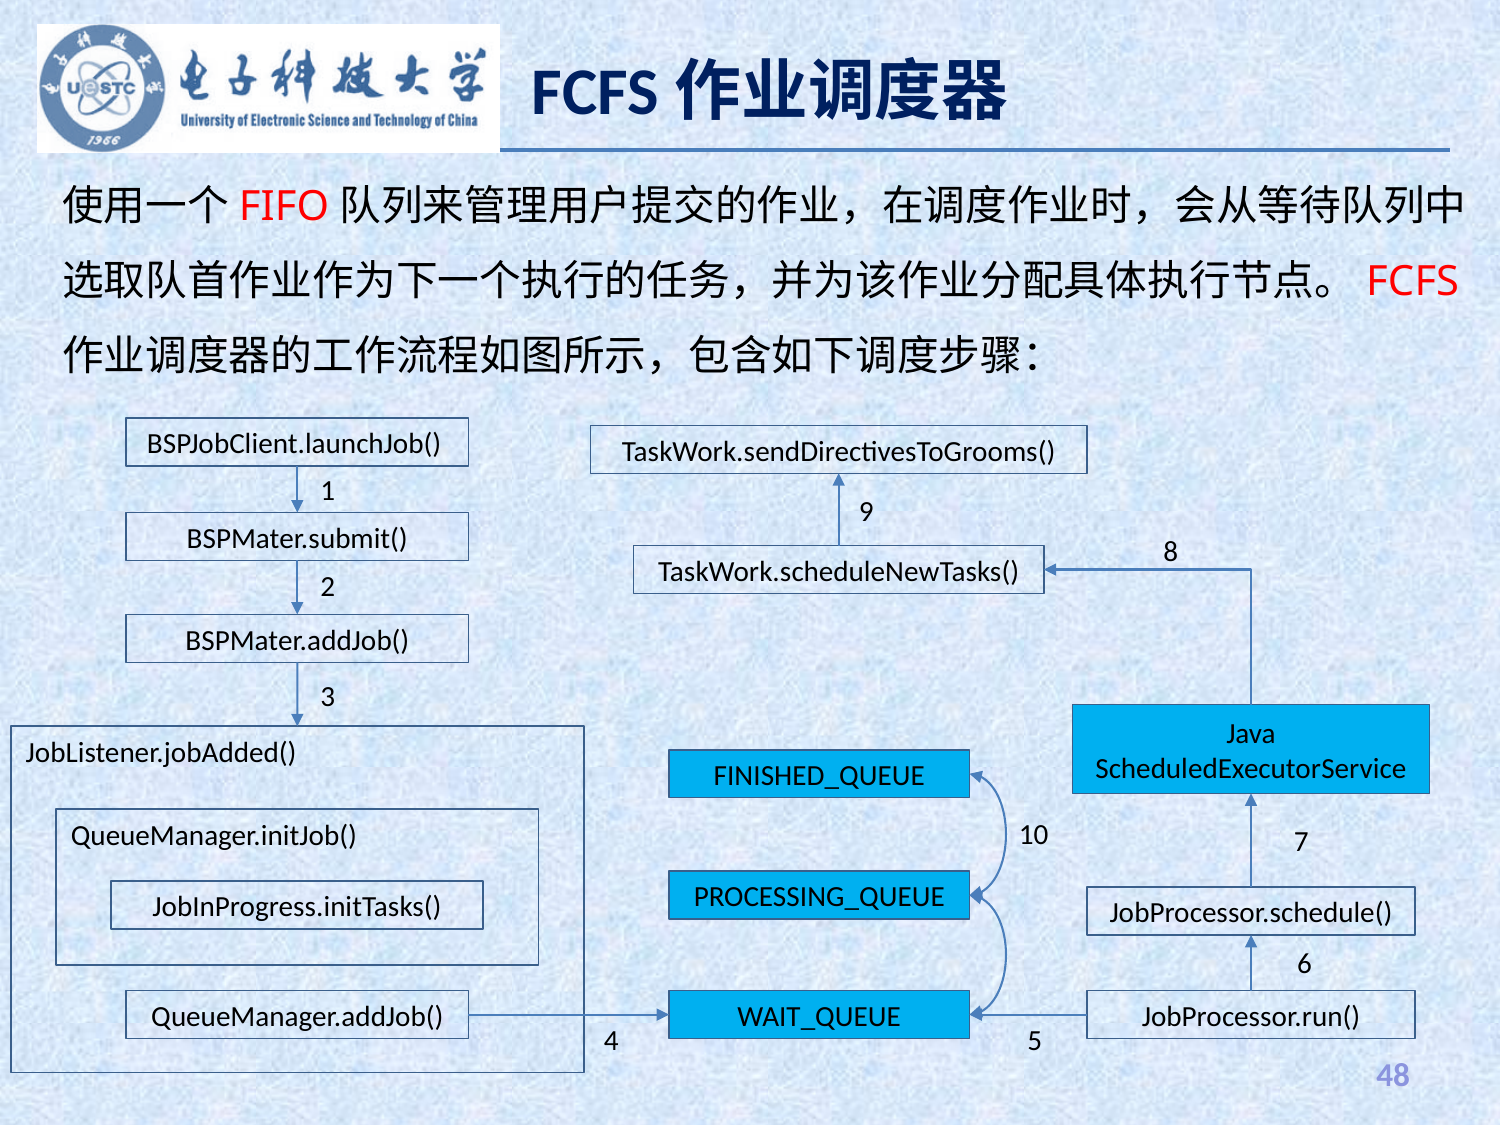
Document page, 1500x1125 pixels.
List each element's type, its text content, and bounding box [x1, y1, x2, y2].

picture [0, 0, 1500, 1125]
slide_number 48 [1074, 1080, 1425, 1103]
text_box 使用一个FIFO队列来管理用户提交的作业，在调度作业时，会从等待队列中选取队首作业作为下一个执行的任务，并为该作业分配具体执行节点。FCFS作业调度器的工作流程如图所示，包含如下调度步骤： [47, 146, 1488, 387]
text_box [10, 417, 1430, 1073]
text_box FCFS作业调度器 [517, 40, 1430, 136]
